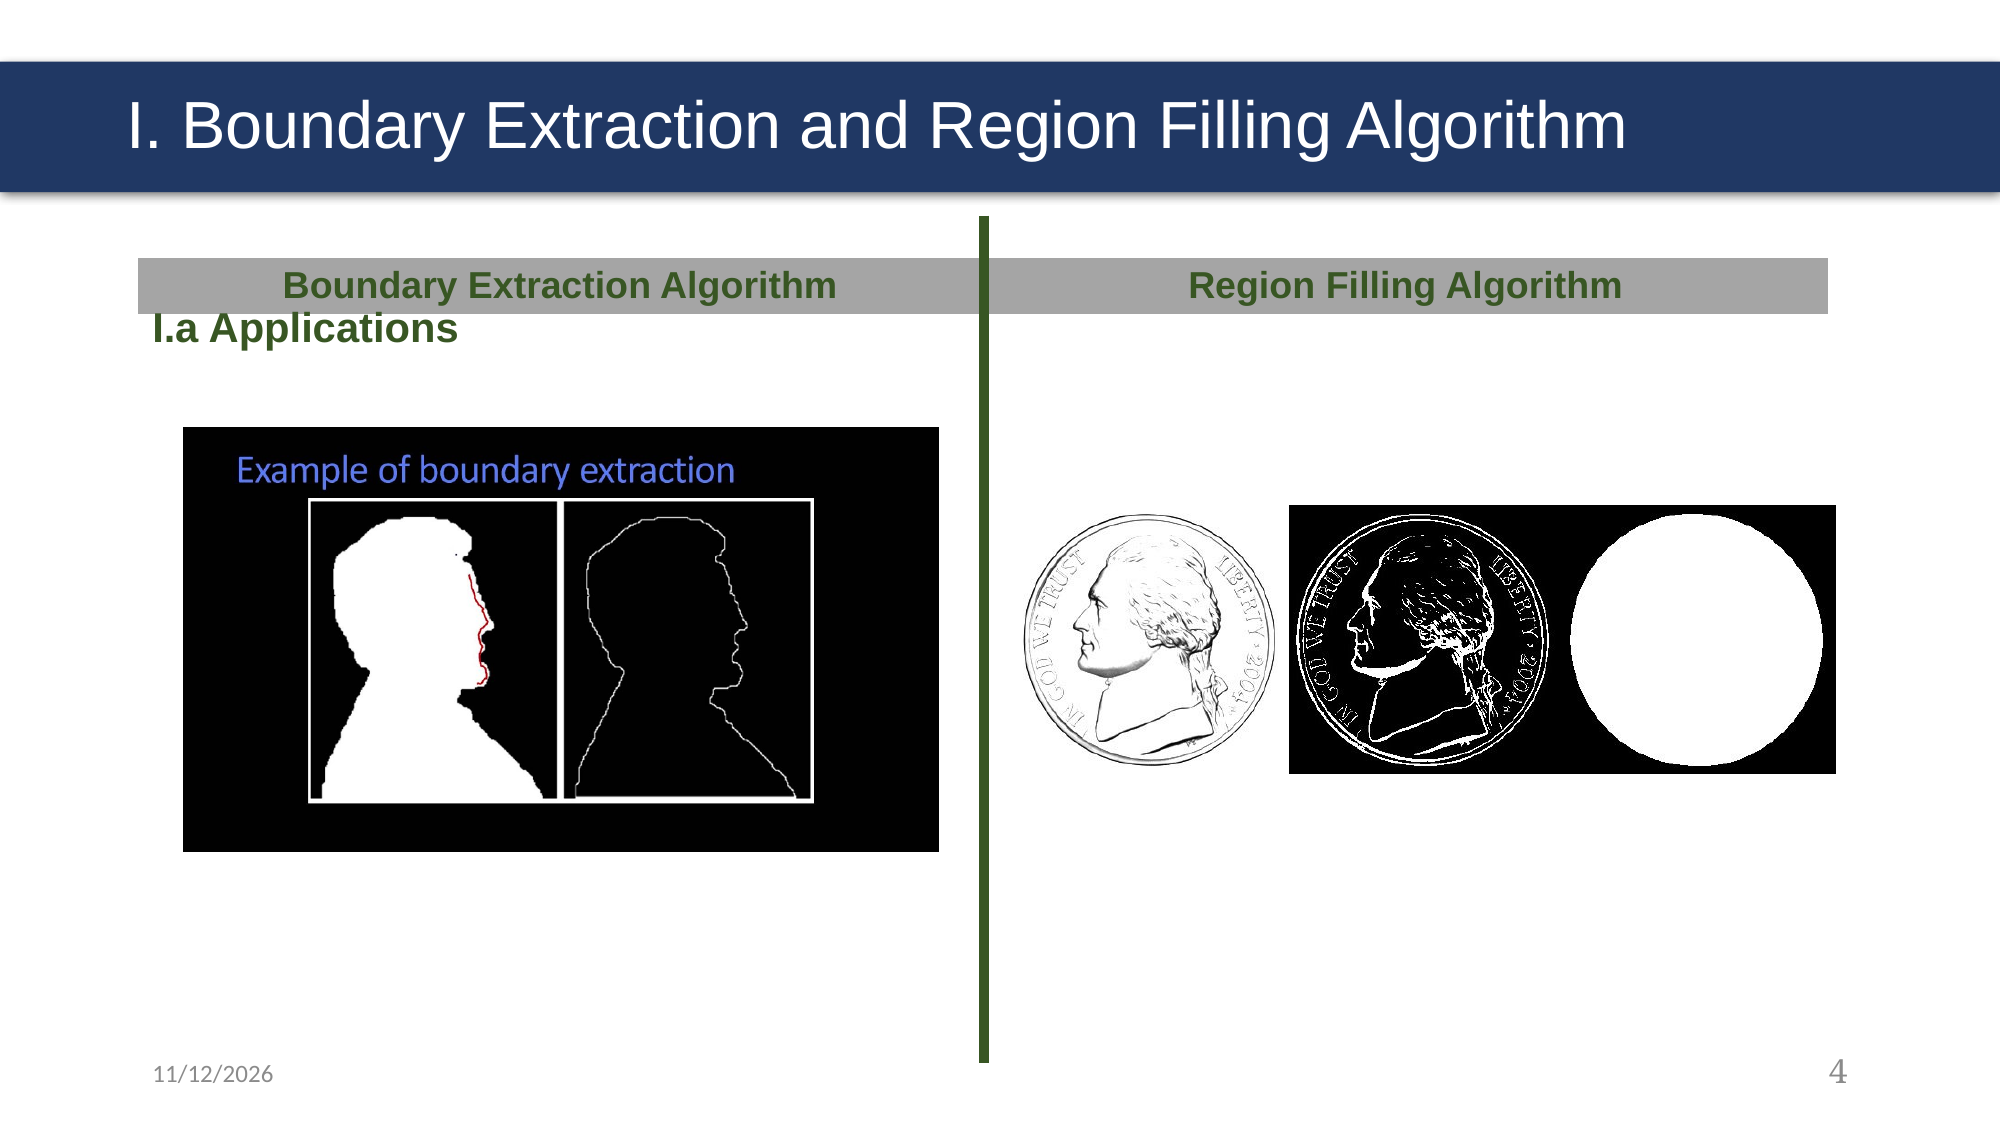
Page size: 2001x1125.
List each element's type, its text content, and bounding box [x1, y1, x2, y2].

picture [1015, 505, 1836, 774]
slide_number 4 [1412, 1042, 1863, 1103]
table_header Region Filling Algorithm [989, 258, 1828, 314]
title I. Boundary Extraction and Region Filling Algorithm [0, 61, 2000, 193]
table_header Boundary Extraction Algorithm [138, 258, 979, 314]
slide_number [137, 1042, 588, 1103]
text_box I.a Applications [137, 293, 633, 358]
picture [183, 426, 939, 852]
